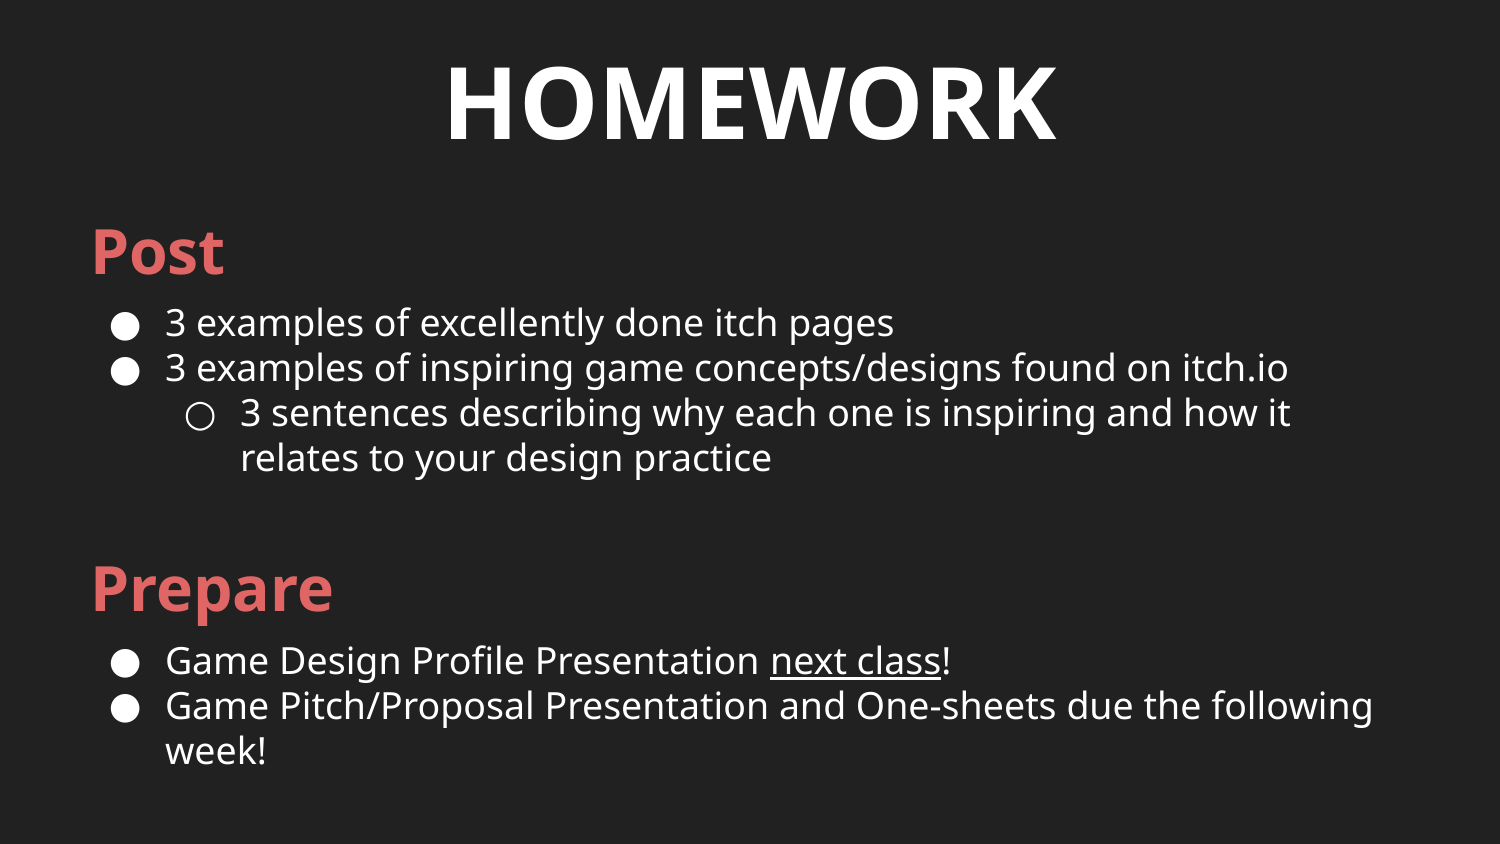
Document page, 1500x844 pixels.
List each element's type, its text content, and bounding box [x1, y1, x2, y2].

title HOMEWORK [75, 33, 1425, 175]
list Post 3 examples of excellently done itch pages 3 examples of inspiring game concepts/designs found on itch.io 3 sentences describing why each one is inspiring and how it relates to your design practice Prepare Game Design Profile Presentation next class! Game Pitch/Proposal Presentation and One-sheets due the following week! [75, 196, 1425, 808]
